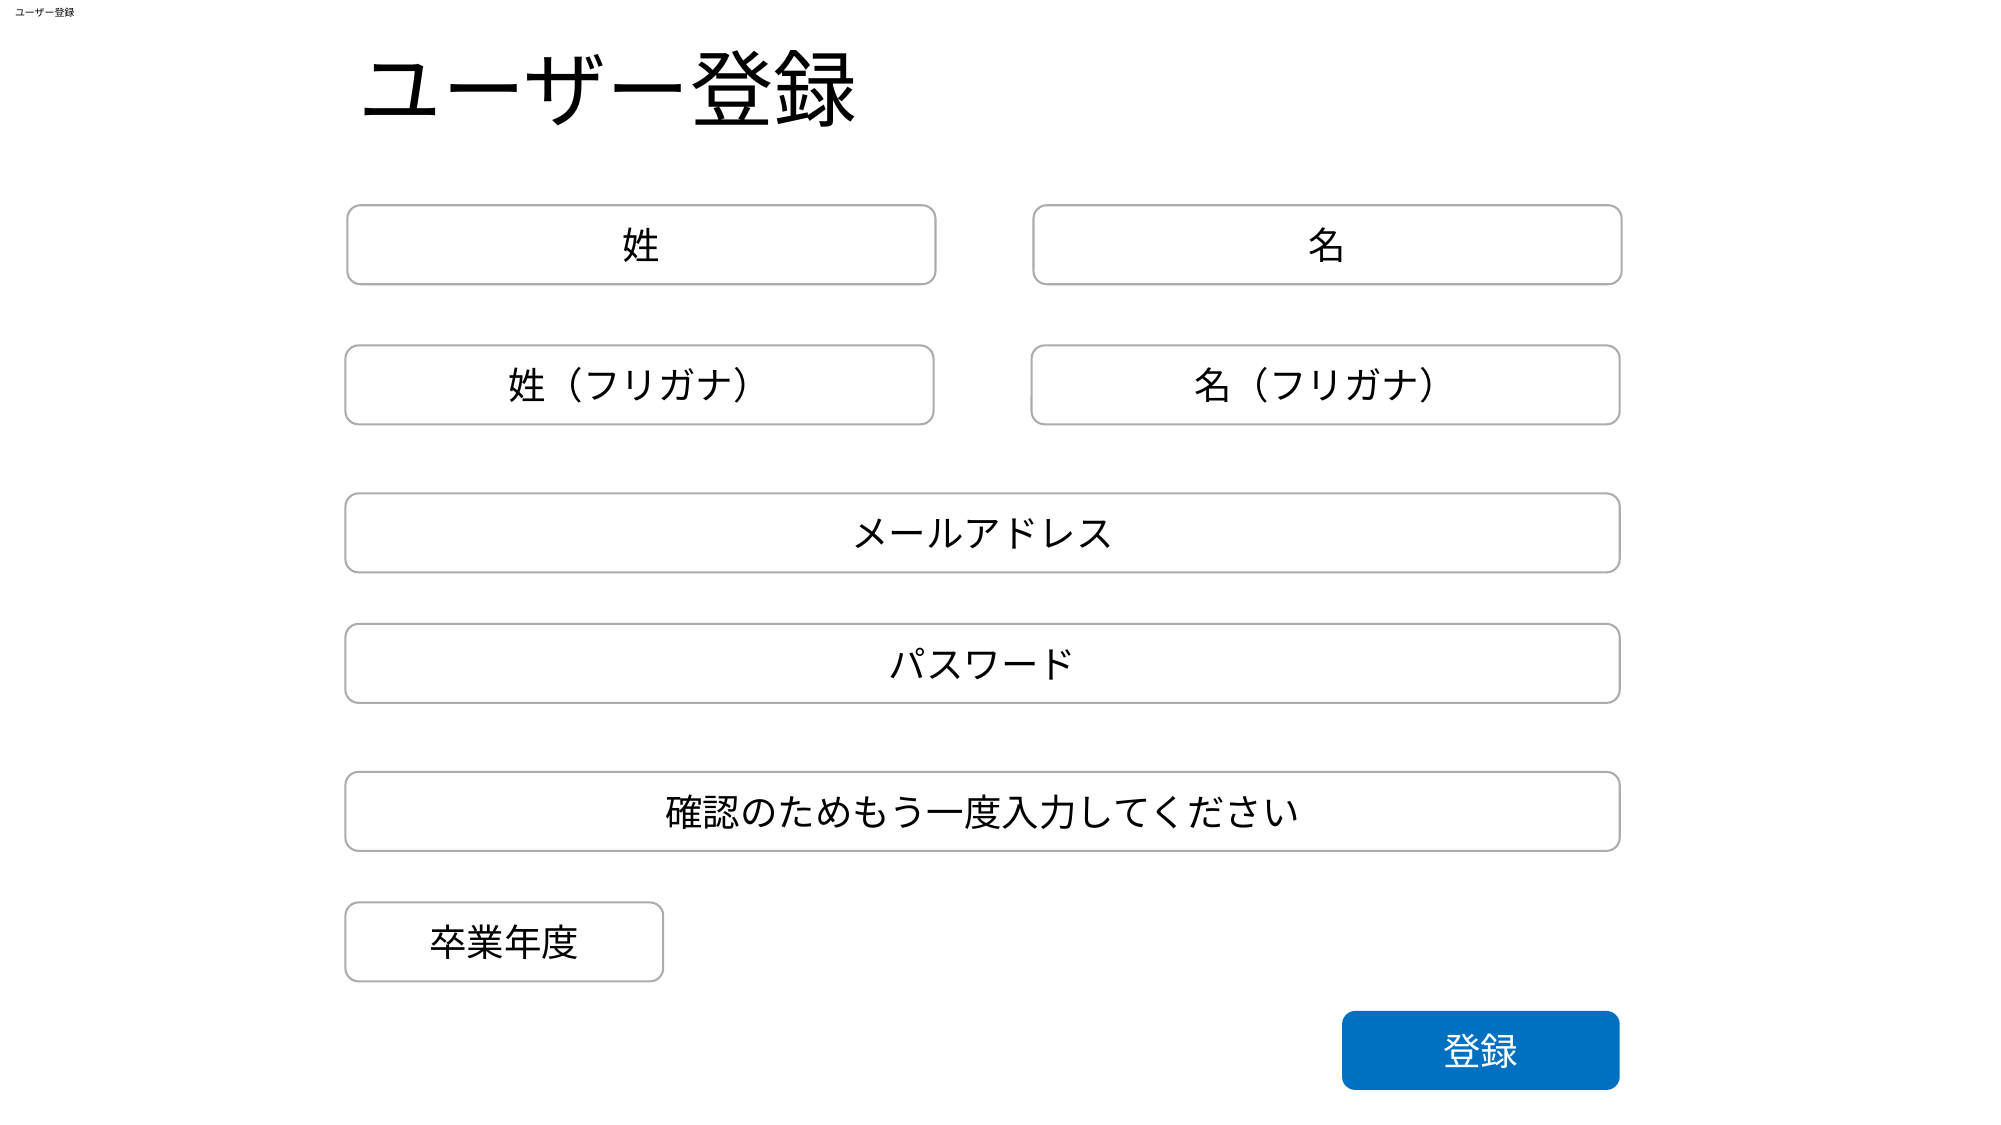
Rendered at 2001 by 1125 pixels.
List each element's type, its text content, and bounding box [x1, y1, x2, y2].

text_box 確認のためもう一度入力してください [344, 770, 1621, 852]
text_box 姓 [346, 204, 937, 286]
text_box 卒業年度 [344, 901, 665, 983]
text_box 名 [1032, 204, 1623, 286]
text_box ユーザー登録 [0, 29, 1228, 145]
text_box 姓（フリガナ） [344, 344, 935, 426]
text_box 登録 [1340, 1009, 1621, 1091]
text_box メールアドレス [344, 492, 1621, 574]
text_box パスワード [344, 622, 1621, 704]
text_box 名（フリガナ） [1030, 344, 1621, 426]
title ユーザー登録 [0, 0, 275, 26]
